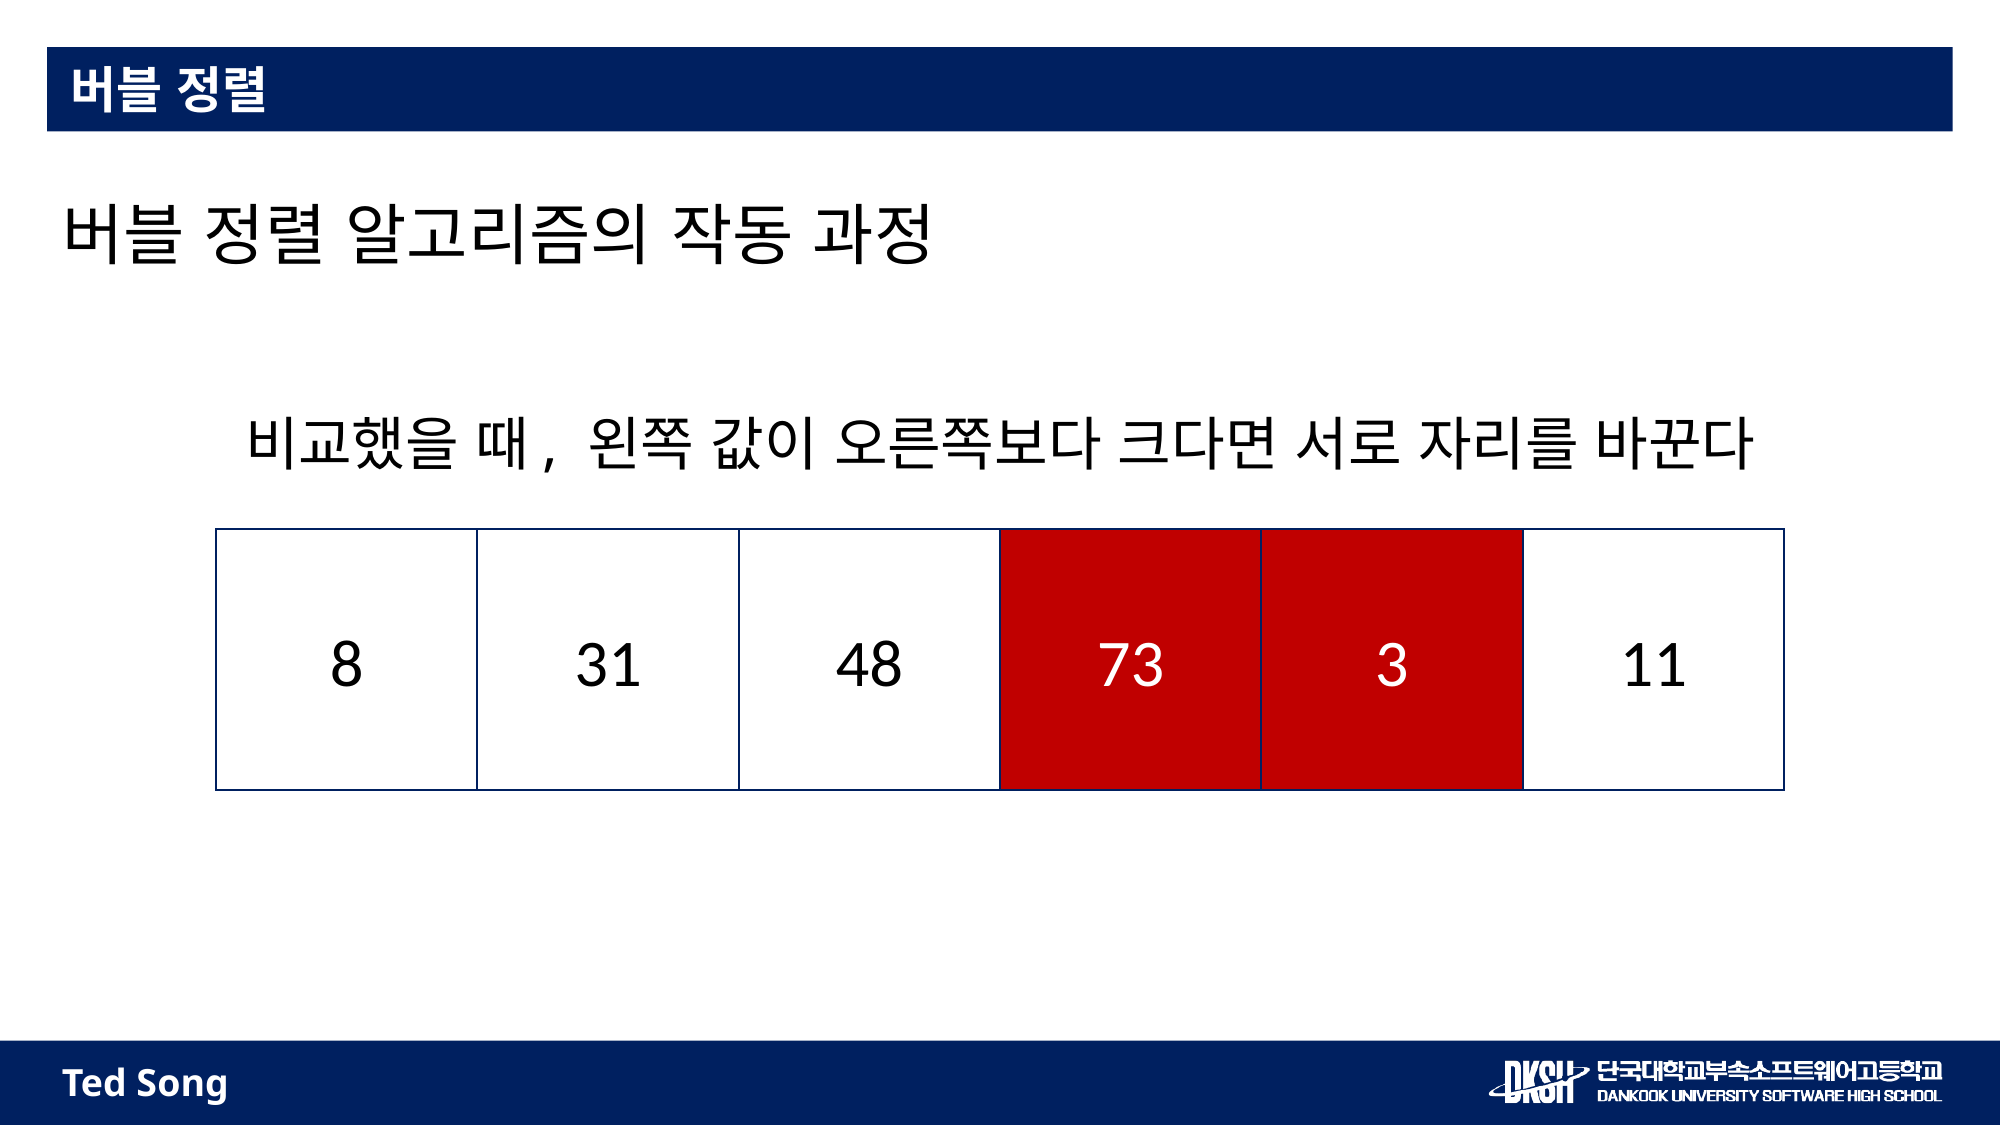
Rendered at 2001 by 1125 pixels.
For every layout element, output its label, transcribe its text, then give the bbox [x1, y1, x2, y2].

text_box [0, 1040, 2000, 1125]
text_box 버블 정렬 [56, 51, 284, 127]
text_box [216, 399, 1784, 791]
text_box 버블 정렬 알고리즘의 작동 과정 [47, 185, 1953, 280]
text_box [46, 46, 1954, 132]
